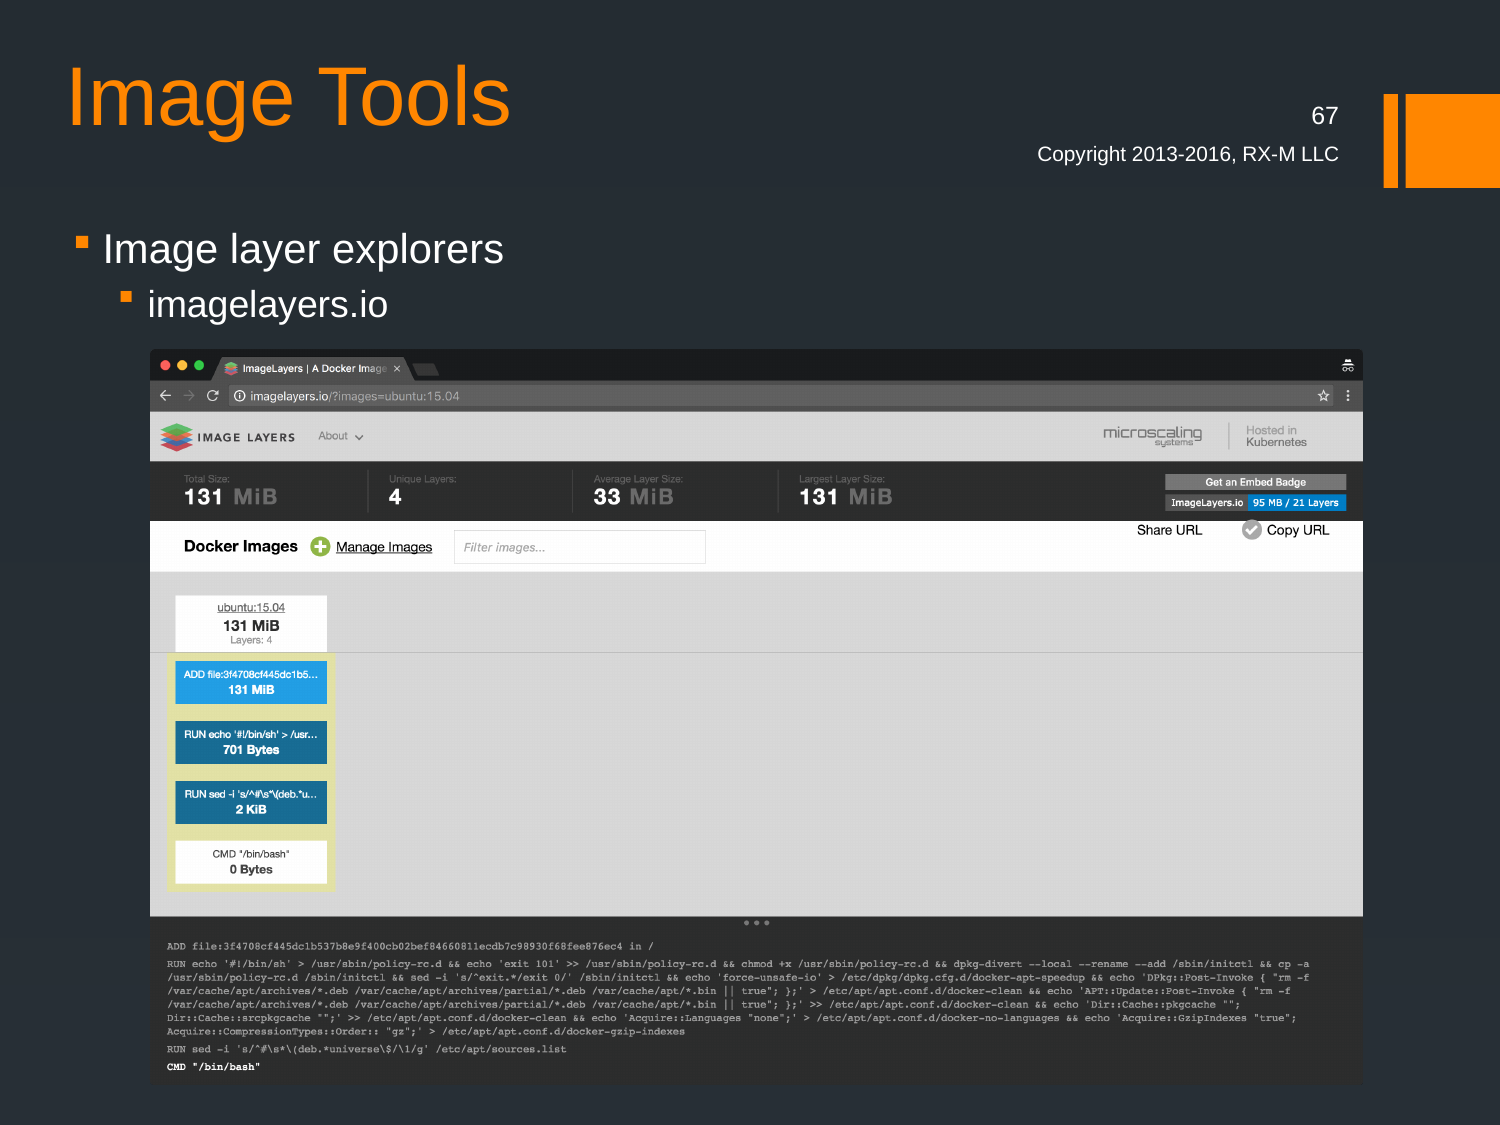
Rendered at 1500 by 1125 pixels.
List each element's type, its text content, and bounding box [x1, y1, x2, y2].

picture [149, 349, 1363, 1086]
list Image layer explorers imagelayers.io [50, 214, 1250, 796]
slide_number 67 [1199, 90, 1355, 140]
footer Copyright 2013-2016, RX-M LLC [985, 140, 1355, 190]
title Image Tools [50, 29, 1250, 150]
